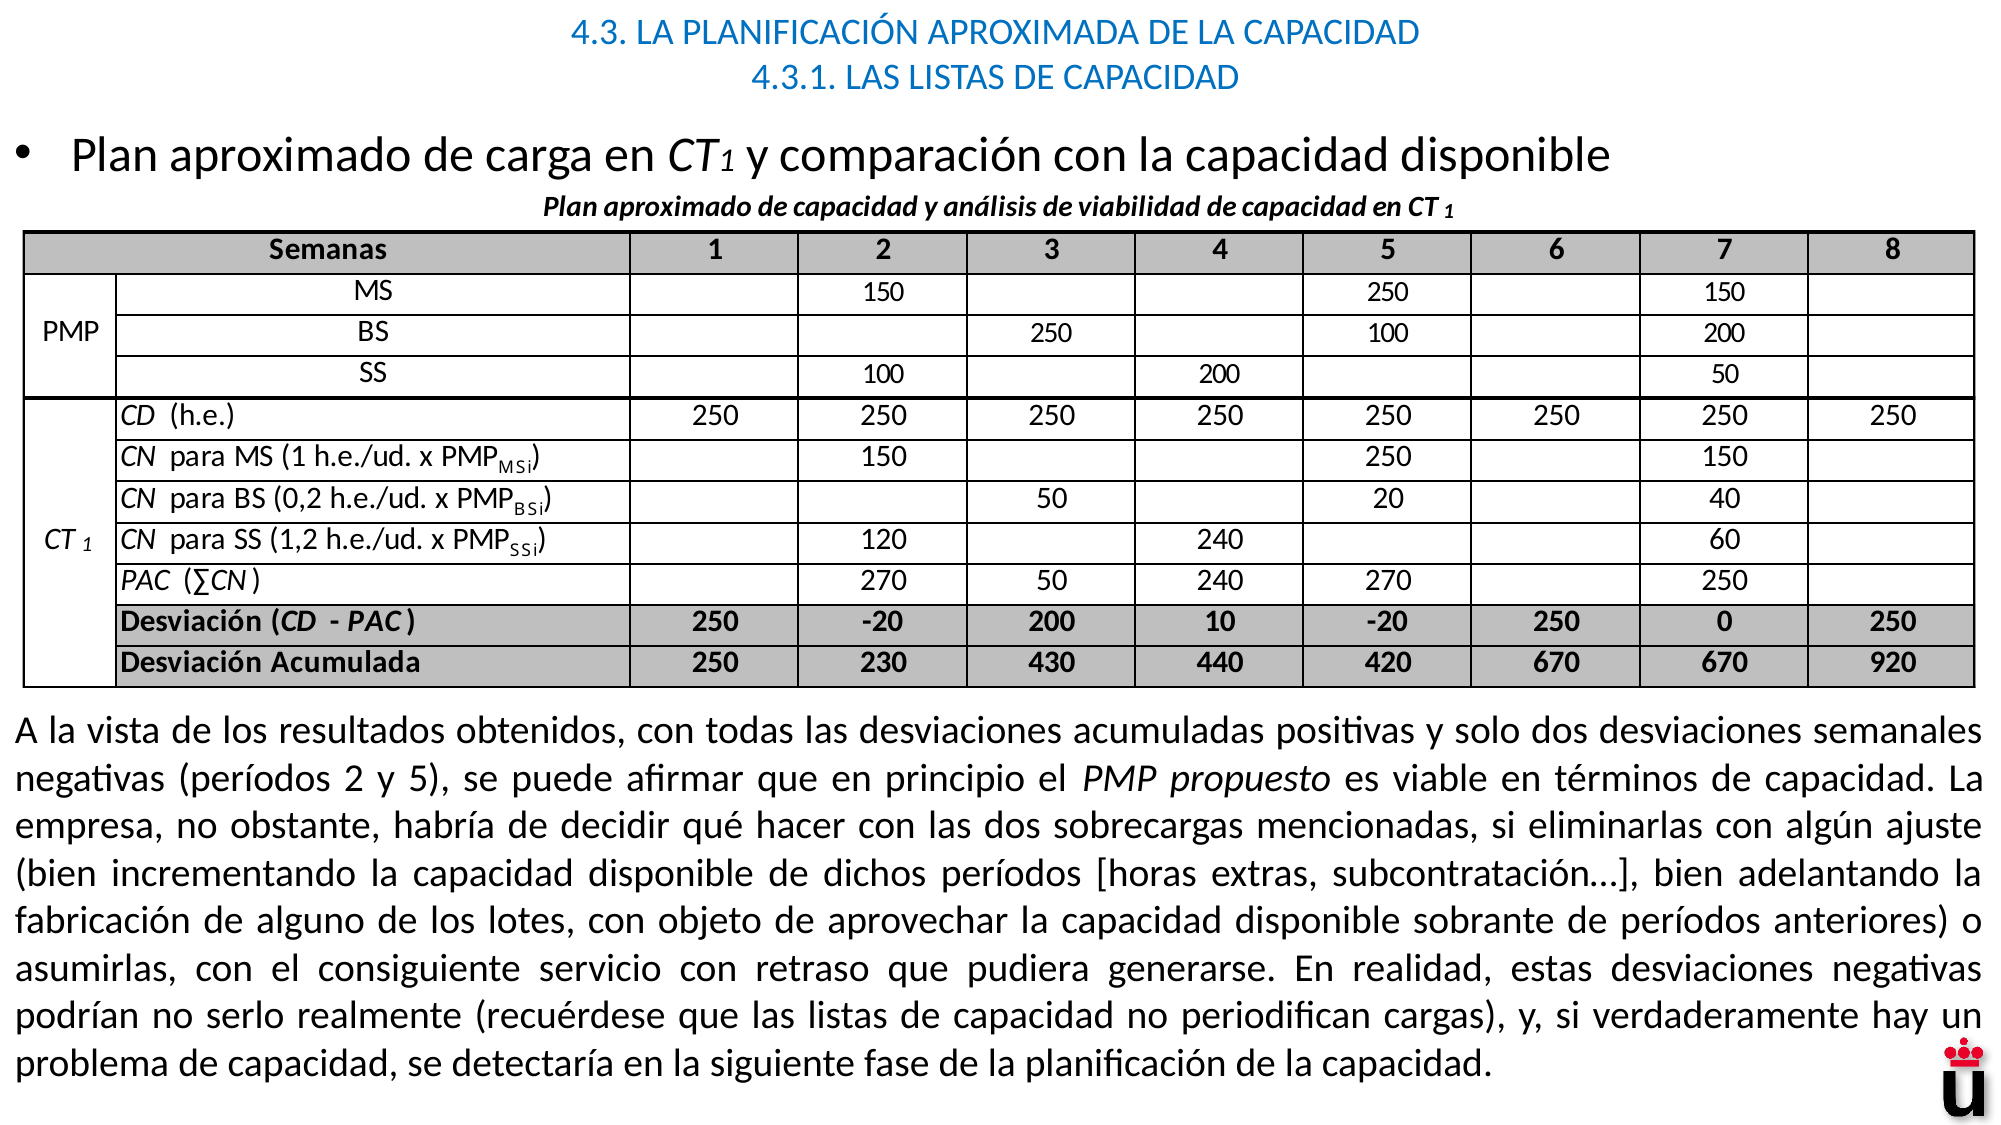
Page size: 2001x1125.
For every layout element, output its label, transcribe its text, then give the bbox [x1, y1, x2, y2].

text_box 4.3.1. LAS LISTAS DE CAPACIDAD [0, 44, 2000, 105]
text_box A la vista de los resultados obtenidos, con todas las desviaciones acumuladas positivas y solo dos desviaciones semanales negativas (períodos 2 y 5), se puede afirmar que en principio el PMP propuesto es viable en términos de capacidad. La empresa, no obstante, habría de decidir qué hacer con las dos sobrecargas mencionadas, si eliminarlas con algún ajuste (bien incrementando la capacidad disponible de dichos períodos [horas extras, subcontratación…], bien adelantando la fabricación de alguno de los lotes, con objeto de aprovechar la capacidad disponible sobrante de períodos anteriores) o asumirlas, con el consiguiente servicio con retraso que pudiera generarse. En realidad, estas desviaciones negativas podrían no serlo realmente (recuérdese que las listas de capacidad no periodifican cargas), y, si verdaderamente hay un problema de capacidad, se detectaría en la siguiente fase de la planificación de la capacidad. [0, 696, 2000, 1092]
text_box 4.3. LA PLANIFICACIÓN APROXIMADA DE LA CAPACIDAD [0, 0, 2000, 44]
picture [1918, 1031, 2000, 1125]
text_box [22, 191, 1978, 690]
text_box Plan aproximado de carga en CT1 y comparación con la capacidad disponible [0, 113, 2000, 189]
